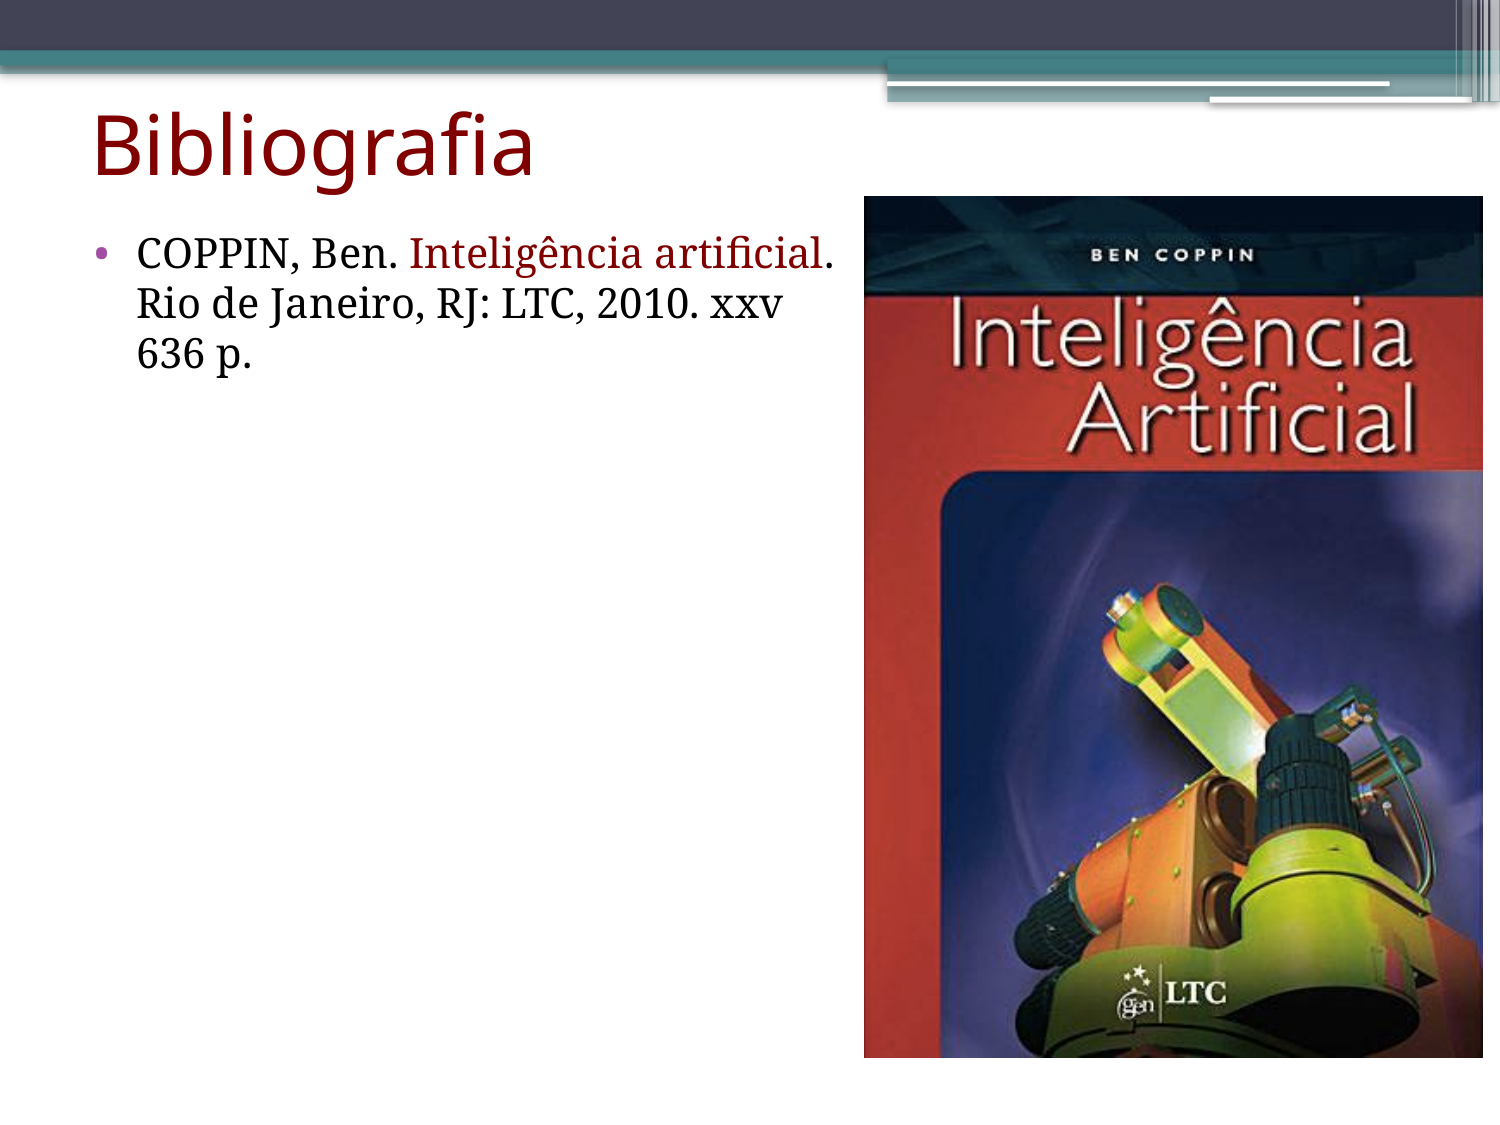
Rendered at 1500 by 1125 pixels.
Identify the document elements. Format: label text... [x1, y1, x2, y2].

picture [864, 195, 1483, 1058]
title Bibliografia [75, 54, 1425, 219]
list COPPIN, Ben. Inteligência artificial. Rio de Janeiro, RJ: LTC, 2010. xxv 636 p. [61, 219, 857, 929]
